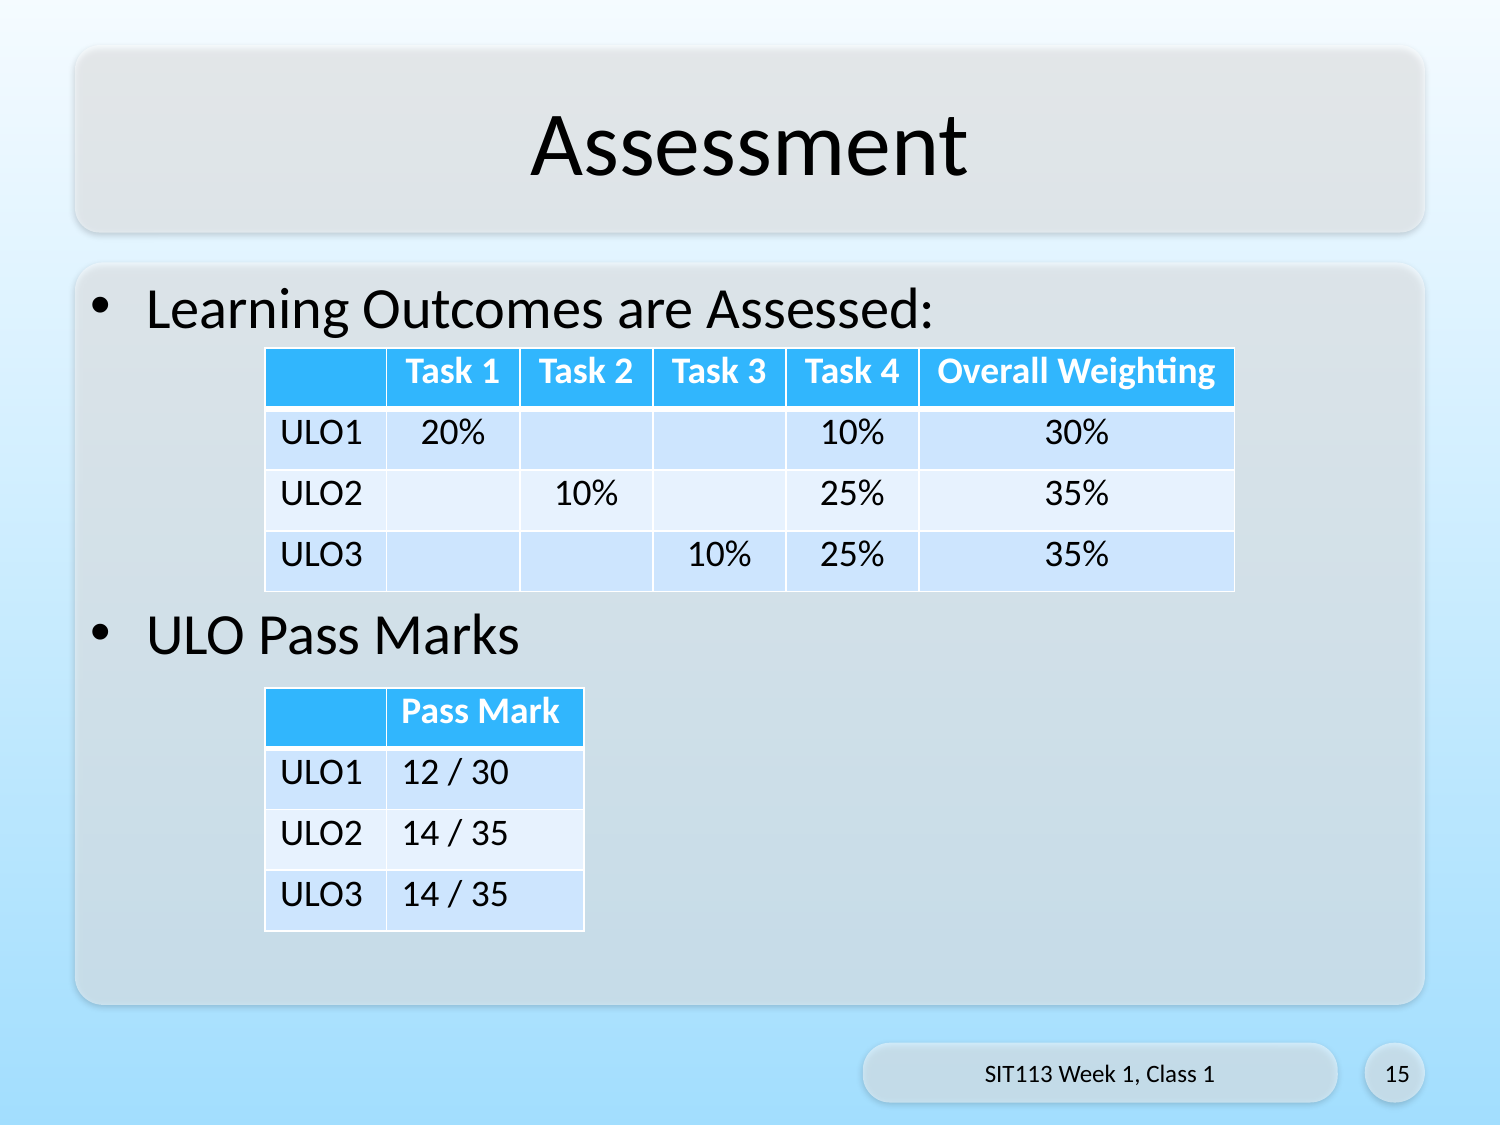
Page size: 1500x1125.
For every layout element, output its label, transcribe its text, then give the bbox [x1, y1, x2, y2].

table_cell 10% [521, 471, 652, 530]
table_cell ULO1 [266, 751, 386, 809]
table_cell 14 / 35 [387, 871, 583, 930]
table_cell [654, 412, 785, 469]
table_cell 25% [787, 532, 918, 591]
table_cell 25% [787, 471, 918, 530]
slide_number 15 [1364, 1042, 1425, 1103]
table_cell 35% [920, 471, 1234, 530]
table_cell 14 / 35 [387, 810, 583, 869]
table_cell ULO3 [266, 871, 386, 930]
table_cell [521, 532, 652, 591]
table_header [266, 349, 386, 406]
table_cell 20% [387, 412, 519, 469]
table_cell ULO1 [266, 412, 386, 469]
table_cell [387, 471, 519, 530]
table_cell ULO3 [266, 532, 386, 591]
list Learning Outcomes are Assessed: ULO Pass Marks [75, 262, 1425, 1005]
table_cell 30% [920, 412, 1234, 469]
table_header Task 1 [387, 349, 519, 406]
table_header [266, 689, 386, 746]
table_cell ULO2 [266, 471, 386, 530]
table_cell 10% [654, 532, 785, 591]
table_cell [521, 412, 652, 469]
table_cell [654, 471, 785, 530]
table_cell 35% [920, 532, 1234, 591]
footer SIT113 Week 1, Class 1 [862, 1042, 1338, 1103]
table_header Overall Weighting [920, 349, 1234, 406]
table_header Task 4 [787, 349, 918, 406]
title Assessment [75, 45, 1425, 233]
table_header Pass Mark [387, 689, 583, 746]
table_header Task 3 [654, 349, 785, 406]
table_cell 12 / 30 [387, 751, 583, 809]
table_header Task 2 [521, 349, 652, 406]
table_cell [387, 532, 519, 591]
table_cell ULO2 [266, 810, 386, 869]
table_cell 10% [787, 412, 918, 469]
